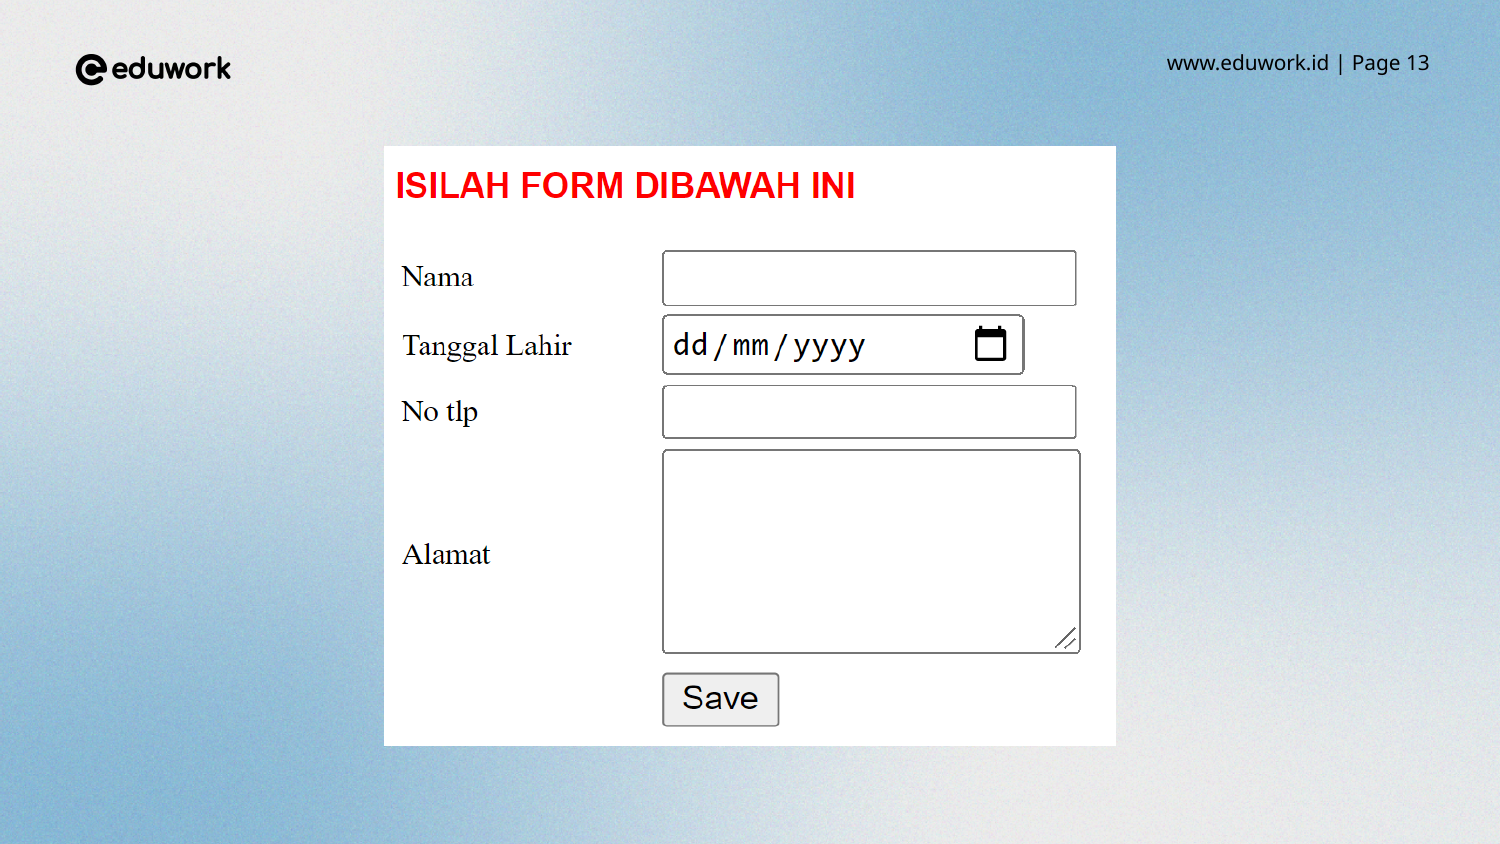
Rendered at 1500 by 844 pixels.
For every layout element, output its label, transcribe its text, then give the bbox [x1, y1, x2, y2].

picture [0, 0, 1500, 844]
text_box www.eduwork.id | Page 13 [1134, 37, 1445, 88]
